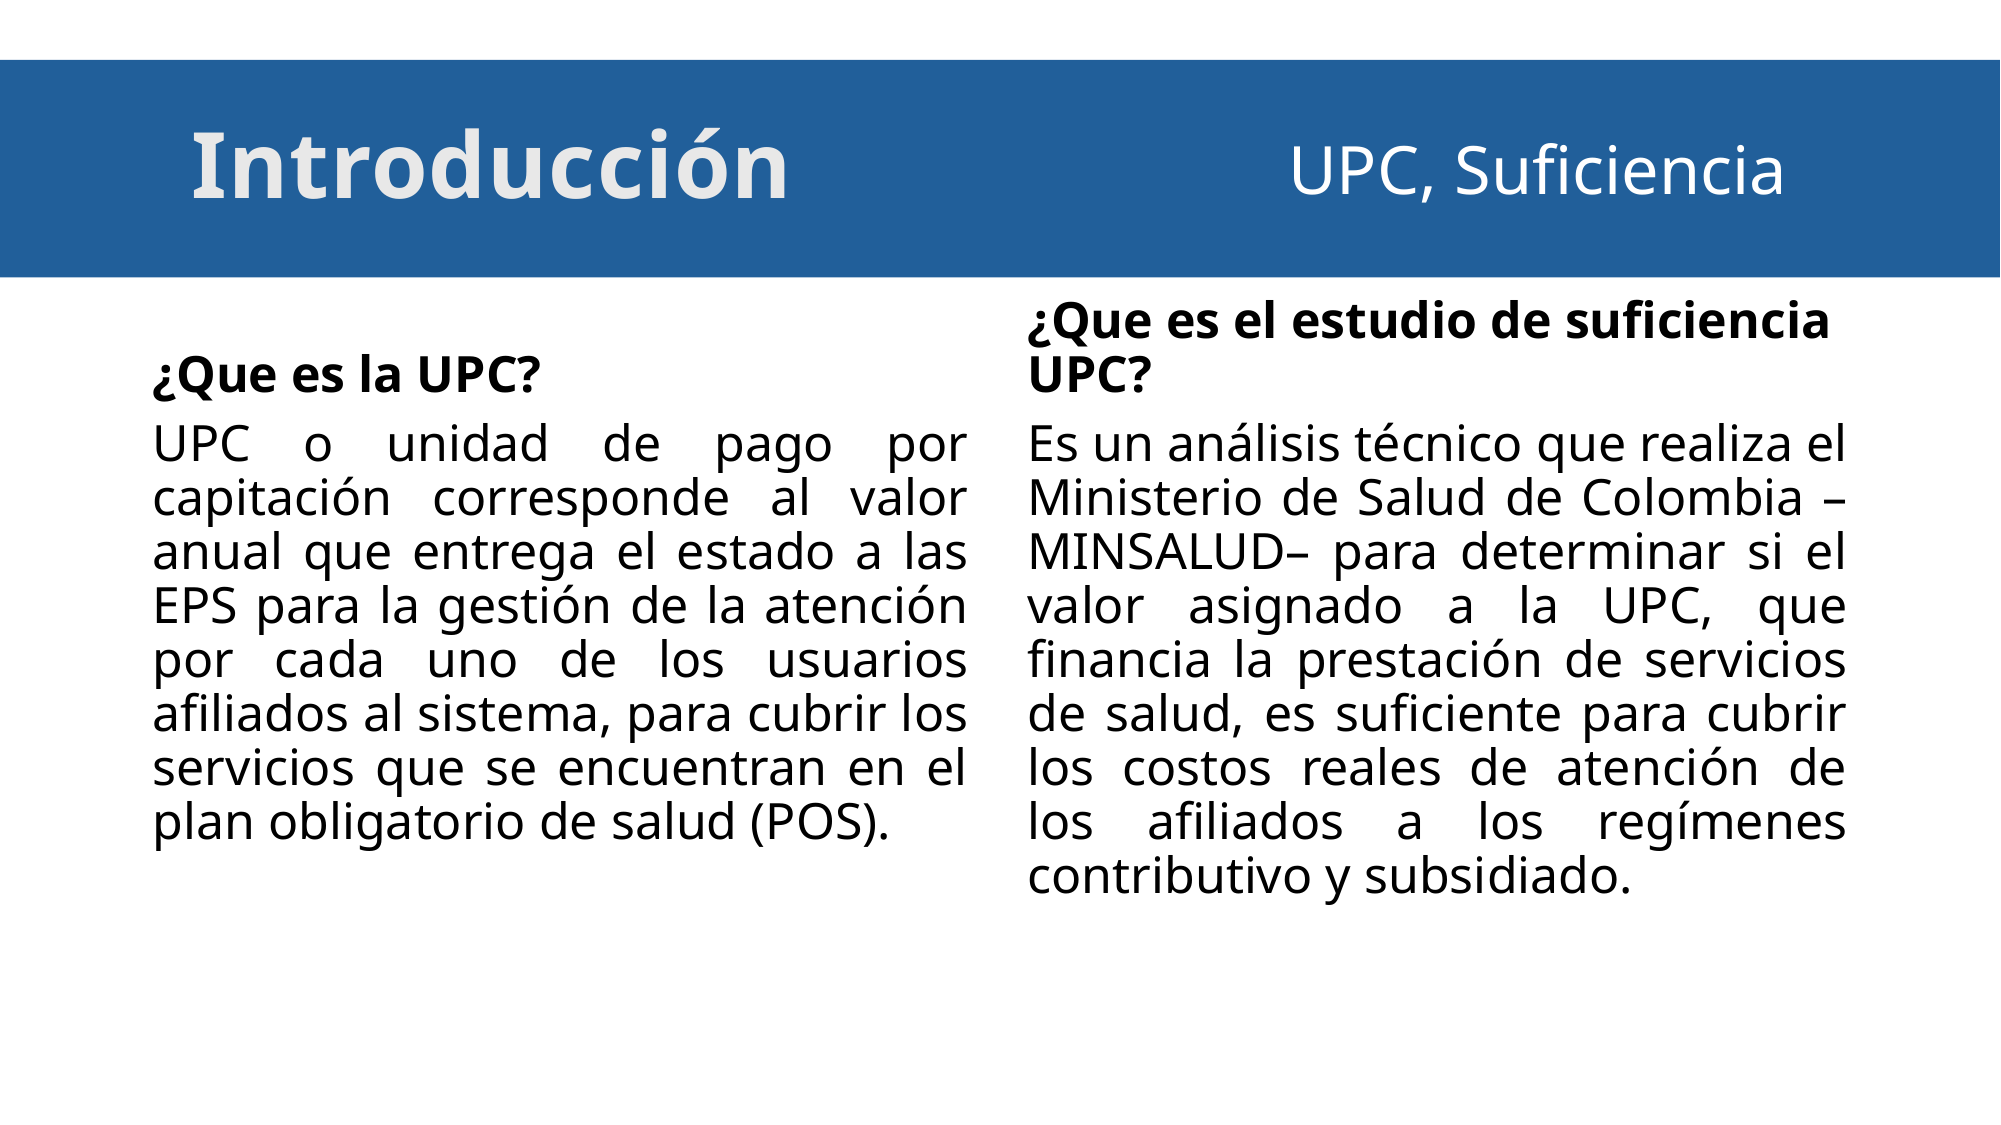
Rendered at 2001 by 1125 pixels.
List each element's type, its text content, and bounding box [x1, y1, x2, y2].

list Es un análisis técnico que realiza el Ministerio de Salud de Colombia –MINSALUD– para determinar si el valor asignado a la UPC, que financia la prestación de servicios de salud, es suficiente para cubrir los costos reales de atención de los afiliados a los regímenes contributivo y subsidiado. [1012, 410, 1863, 1016]
list ¿Que es la UPC? [137, 275, 984, 410]
text_box UPC, Suficiencia [1273, 120, 1863, 216]
list ¿Que es el estudio de suficiencia UPC? [1012, 275, 1863, 410]
list UPC o unidad de pago por capitación corresponde al valor anual que entrega el estado a las EPS para la gestión de la atención por cada uno de los usuarios afiliados al sistema, para cubrir los servicios que se encuentran en el plan obligatorio de salud (POS). [137, 410, 984, 1016]
title Introducción [0, 59, 2000, 278]
